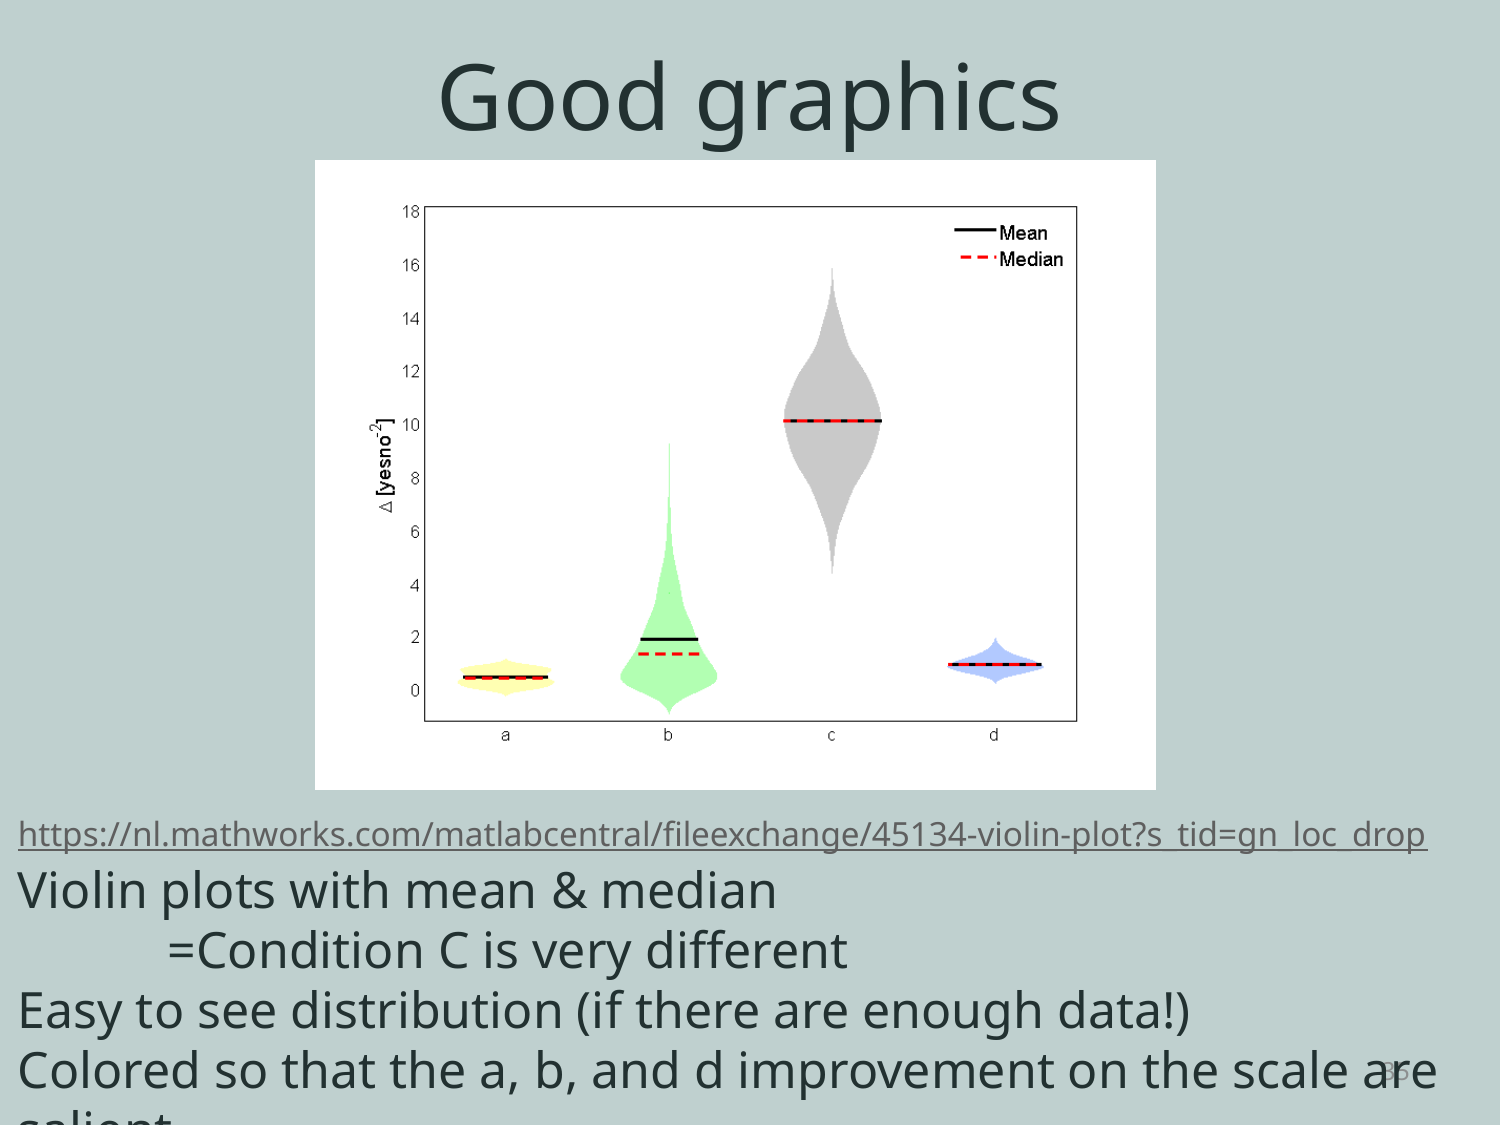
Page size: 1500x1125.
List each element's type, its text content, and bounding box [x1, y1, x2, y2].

title Good graphics [75, 0, 1425, 188]
picture [315, 160, 1156, 790]
text_box https://nl.mathworks.com/matlabcentral/fileexchange/45134-violin-plot?s_tid=gn_loc_drop Violin plots with mean & median =Condition C is very different Easy to see distribution (if there are enough data!) Colored so that the a, b, and d improvement on the scale are salient. [3, 805, 1483, 1125]
